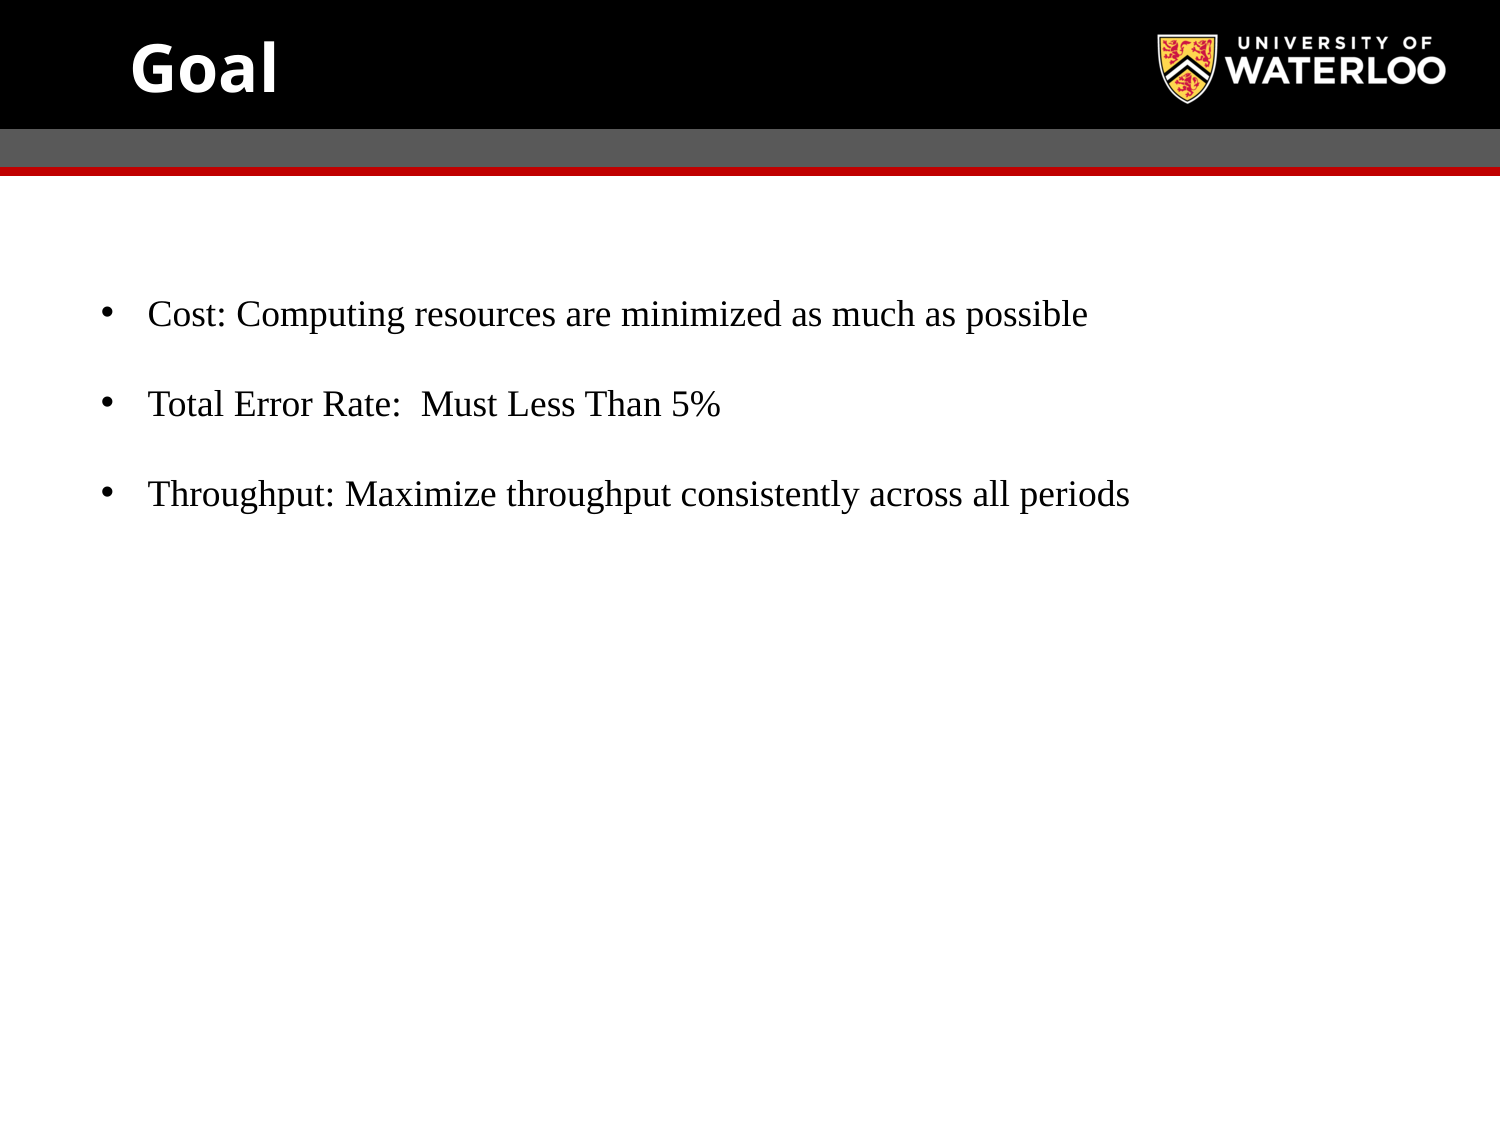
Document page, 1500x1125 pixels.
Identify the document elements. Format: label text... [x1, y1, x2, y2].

text_box Cost: Computing resources are minimized as much as possible Total Error Rate: Must Less Than 5% Throughput: Maximize throughput consistently across all periods [85, 282, 1214, 522]
picture [1103, 0, 1500, 150]
text_box Goal [114, 18, 295, 114]
